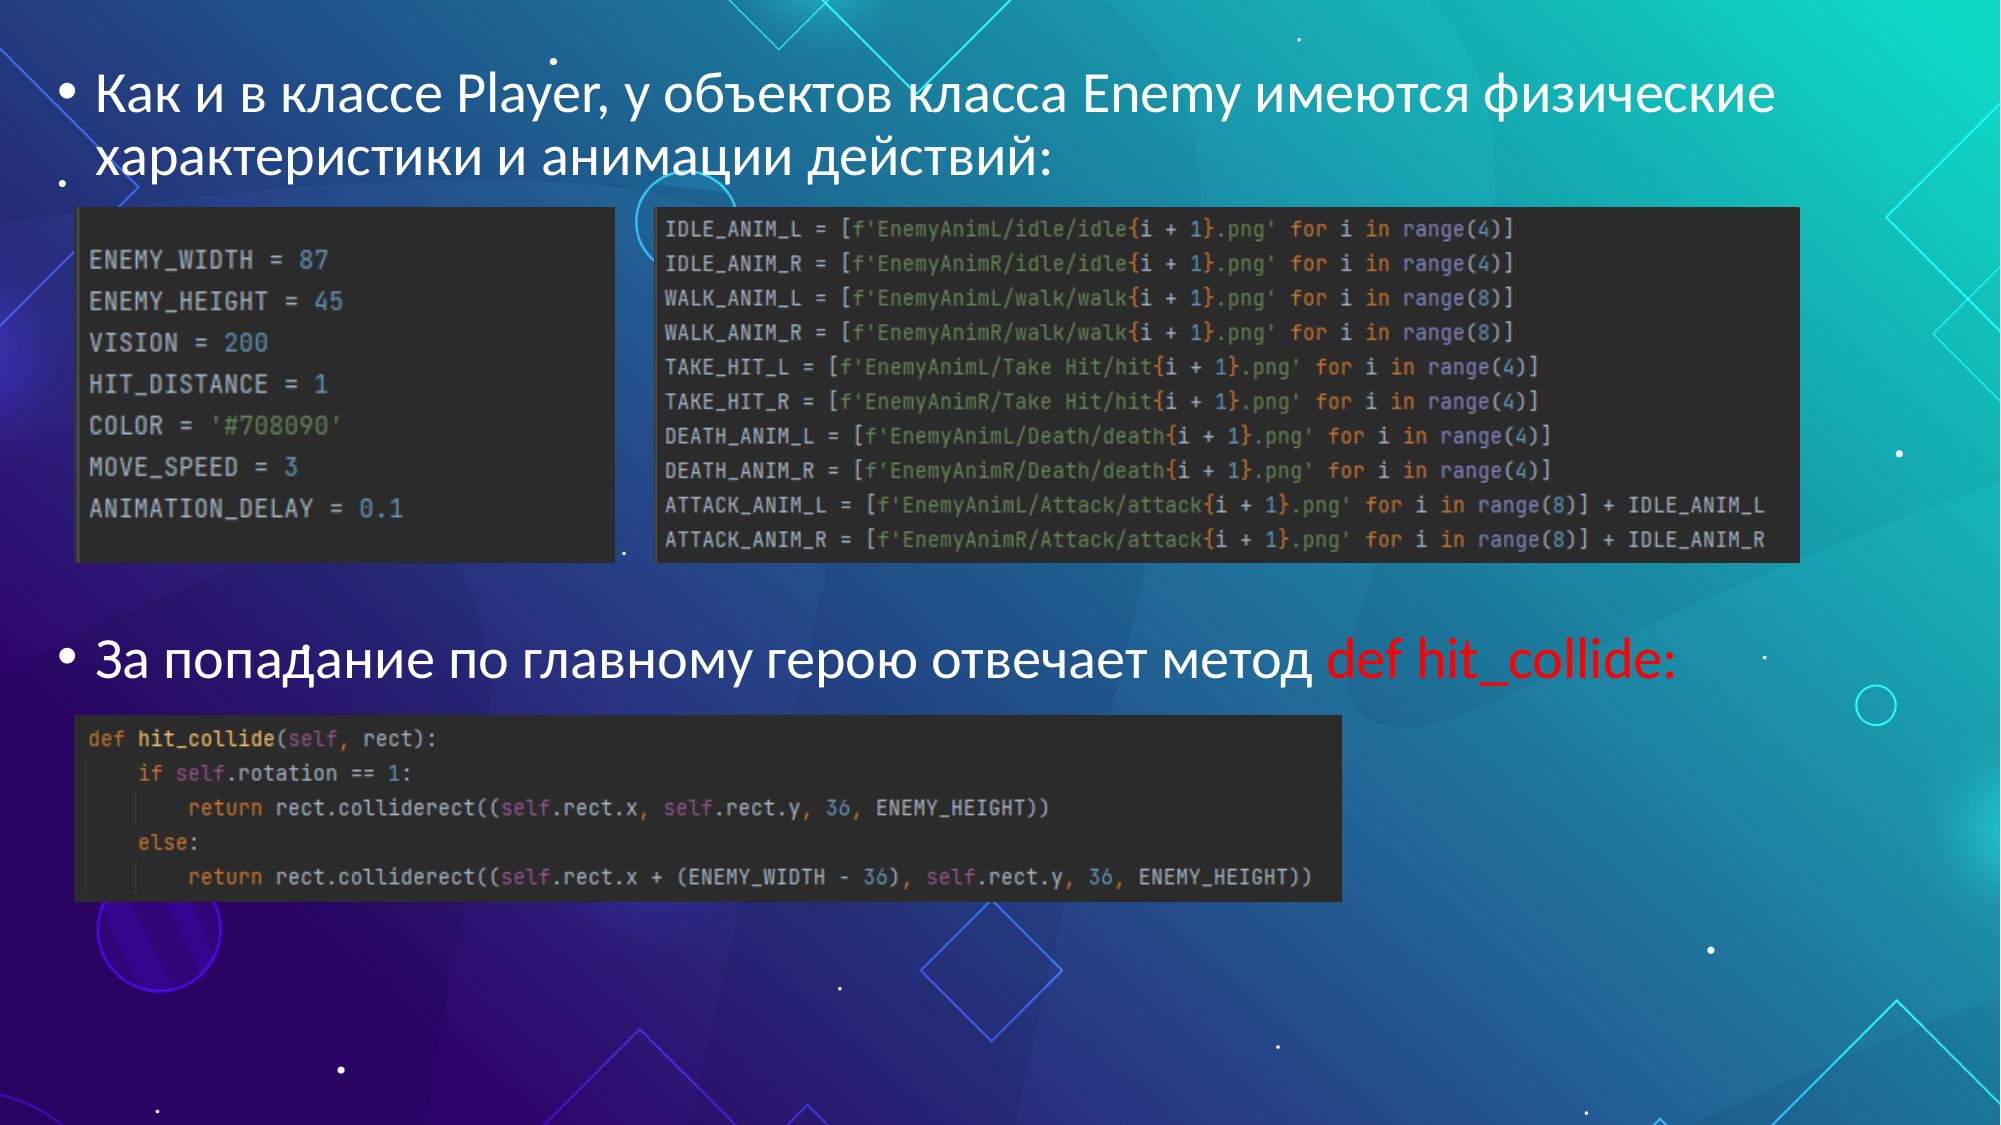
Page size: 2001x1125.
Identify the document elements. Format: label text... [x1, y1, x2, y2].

picture [0, 0, 2000, 1125]
list Как и в классе Player, у объектов класса Enemy имеются физические характеристики и анимации действий: За попадание по главному герою отвечает метод def hit_collide: [42, 54, 1946, 1000]
